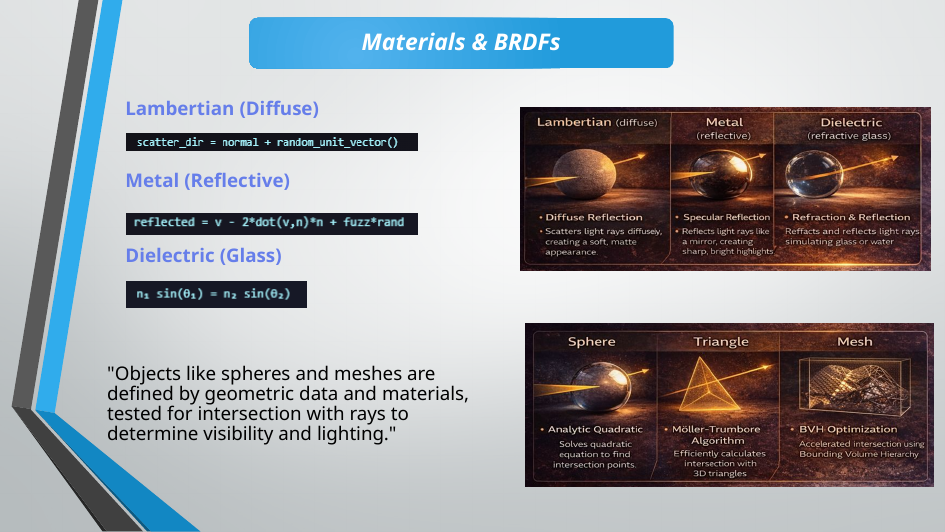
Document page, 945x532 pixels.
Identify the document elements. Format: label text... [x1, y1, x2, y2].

text_box Lambertian (Diffuse) [110, 91, 394, 127]
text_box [249, 17, 674, 69]
picture [520, 107, 931, 271]
picture [125, 133, 418, 152]
text_box "Objects like spheres and meshes are defined by geometric data and materials, tested for intersection with rays to determine visibility and lighting." [92, 356, 485, 453]
text_box Dielectric (Glass) [110, 239, 394, 275]
picture [125, 281, 308, 309]
picture [525, 323, 934, 487]
text_box Metal (Reflective) [110, 163, 394, 199]
picture [126, 213, 418, 235]
